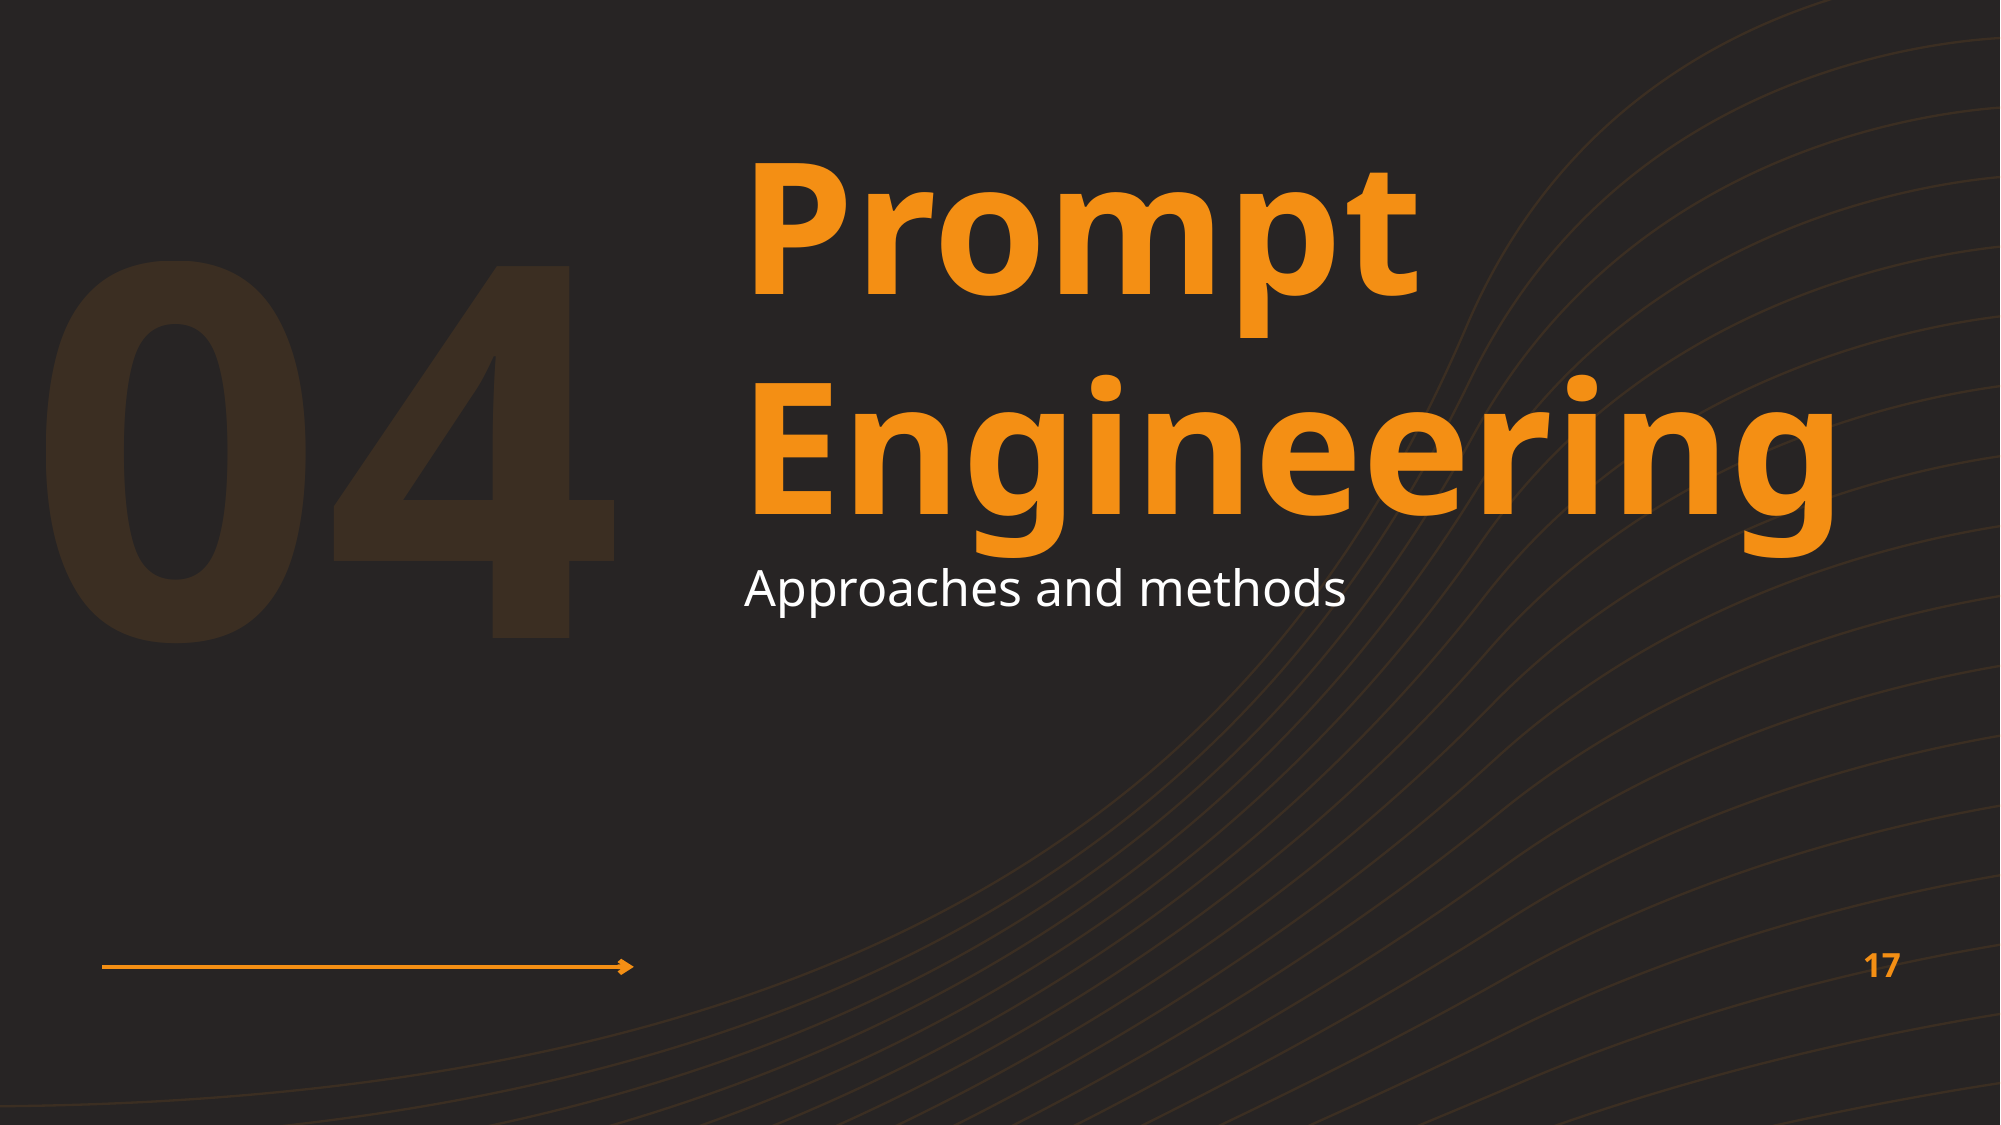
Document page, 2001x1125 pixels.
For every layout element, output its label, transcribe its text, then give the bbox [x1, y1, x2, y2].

text_box Prompt Engineering [739, 111, 1973, 509]
text_box 04 [27, 0, 976, 656]
text_box Approaches and methods [976, 519, 1886, 625]
